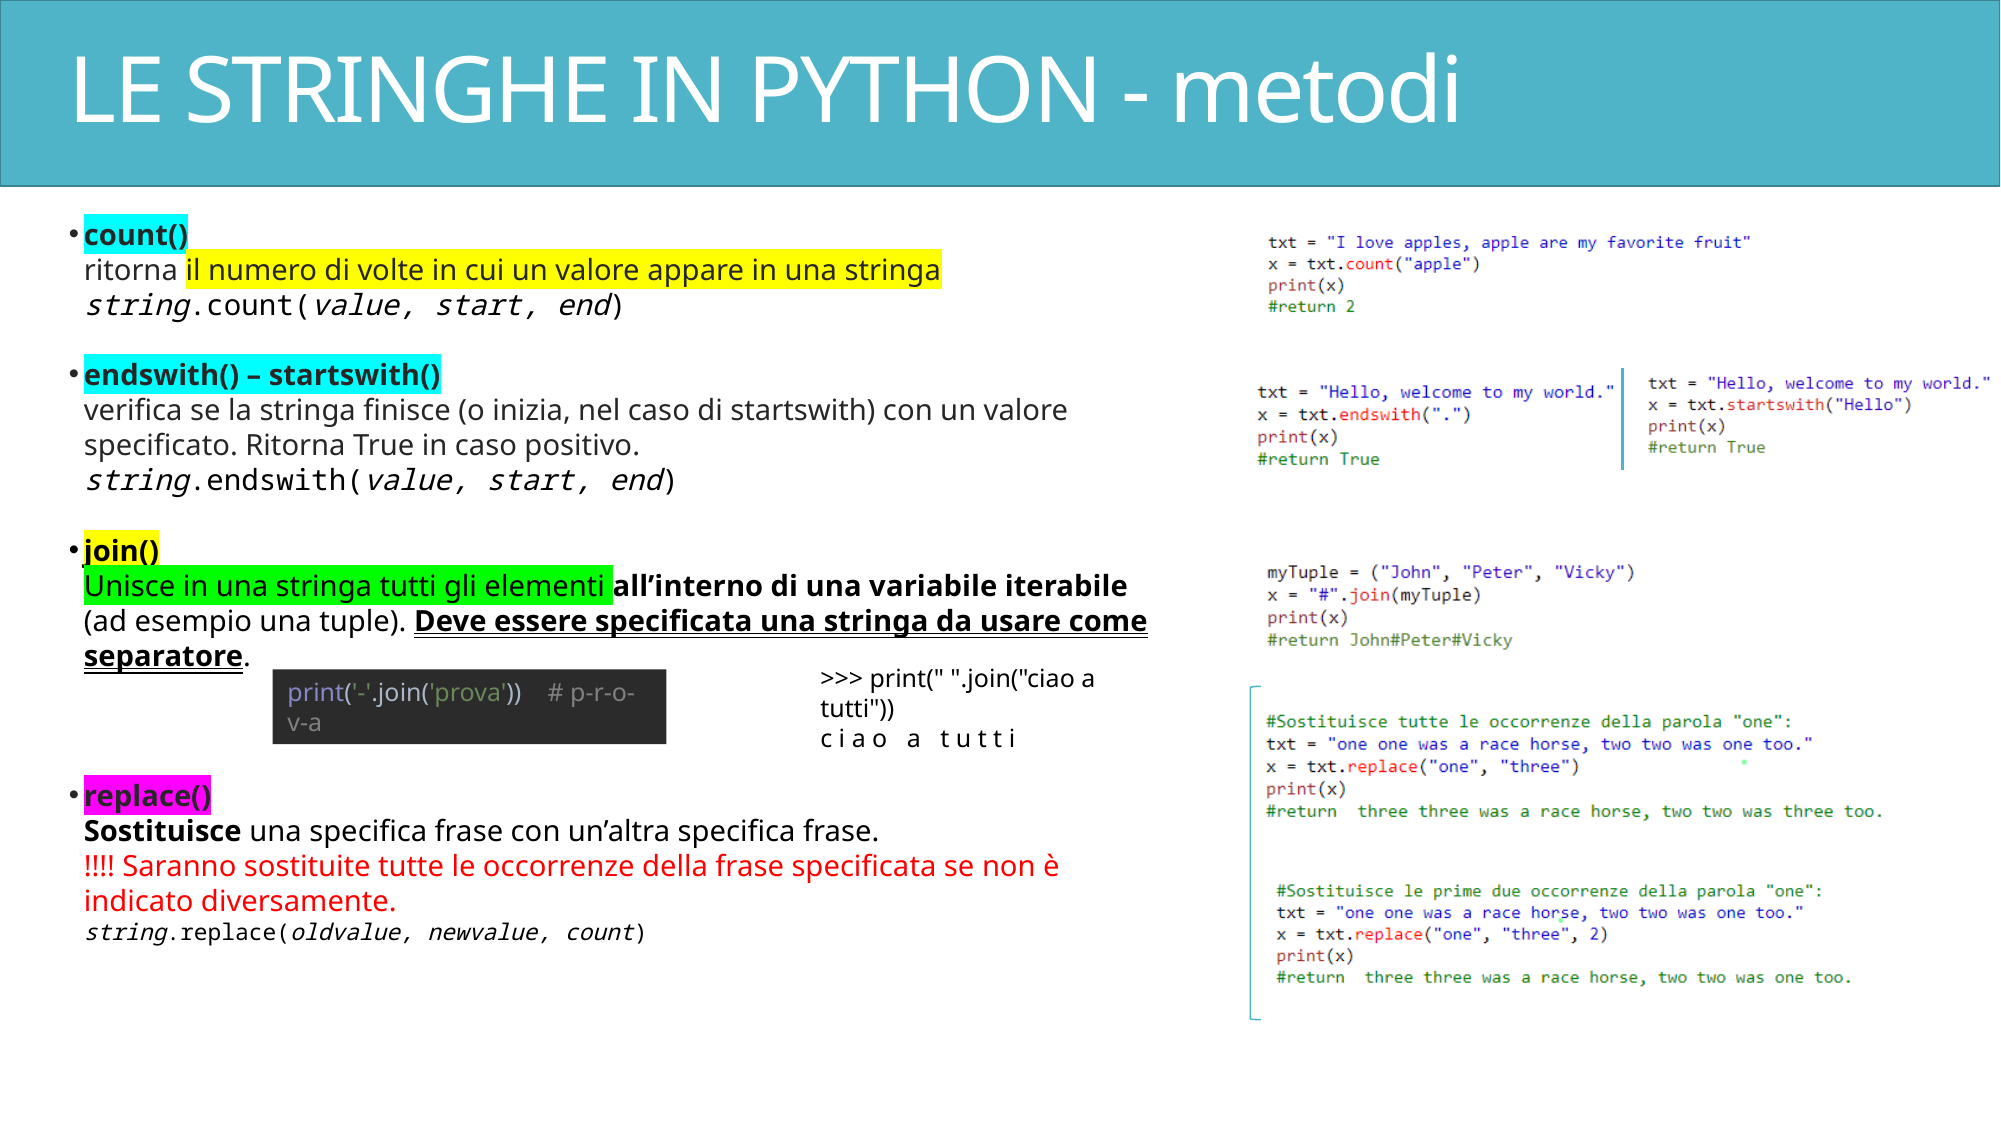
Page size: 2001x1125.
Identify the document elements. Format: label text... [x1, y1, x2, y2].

title LE STRINGHE IN PYTHON - metodi [53, 19, 1949, 170]
text_box >>> print(" ".join("ciao a tutti")) c i a o a t u t t i [805, 655, 1181, 760]
text_box [1249, 685, 1261, 1021]
text_box print('-'.join('prova')) # p-r-o-v-a [272, 669, 667, 745]
picture [1250, 377, 1622, 470]
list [1260, 229, 1763, 318]
picture [1260, 558, 1643, 656]
picture [1641, 370, 2000, 461]
picture [1260, 710, 1914, 827]
picture [1273, 881, 1863, 990]
list count() ritorna il numero di volte in cui un valore appare in una stringa string.count(value, start, end) endswith() – startswith() verifica se la stringa finisce (o inizia, nel caso di startswith) con un valore specificato. Ritorna True in caso positivo. string.endswith(value, start, end) join() Unisce in una stringa tutti gli elementi all’interno di una variabile iterabile (ad esempio una tuple). Deve essere specificata una stringa da usare come separatore. replace() Sostituisce una specifica frase con un’altra specifica frase. !!!! Saranno sostituite tutte le occorrenze della frase specificata se non è indicato diversamente. string.replace(oldvalue, newvalue, count) [53, 208, 1175, 1045]
